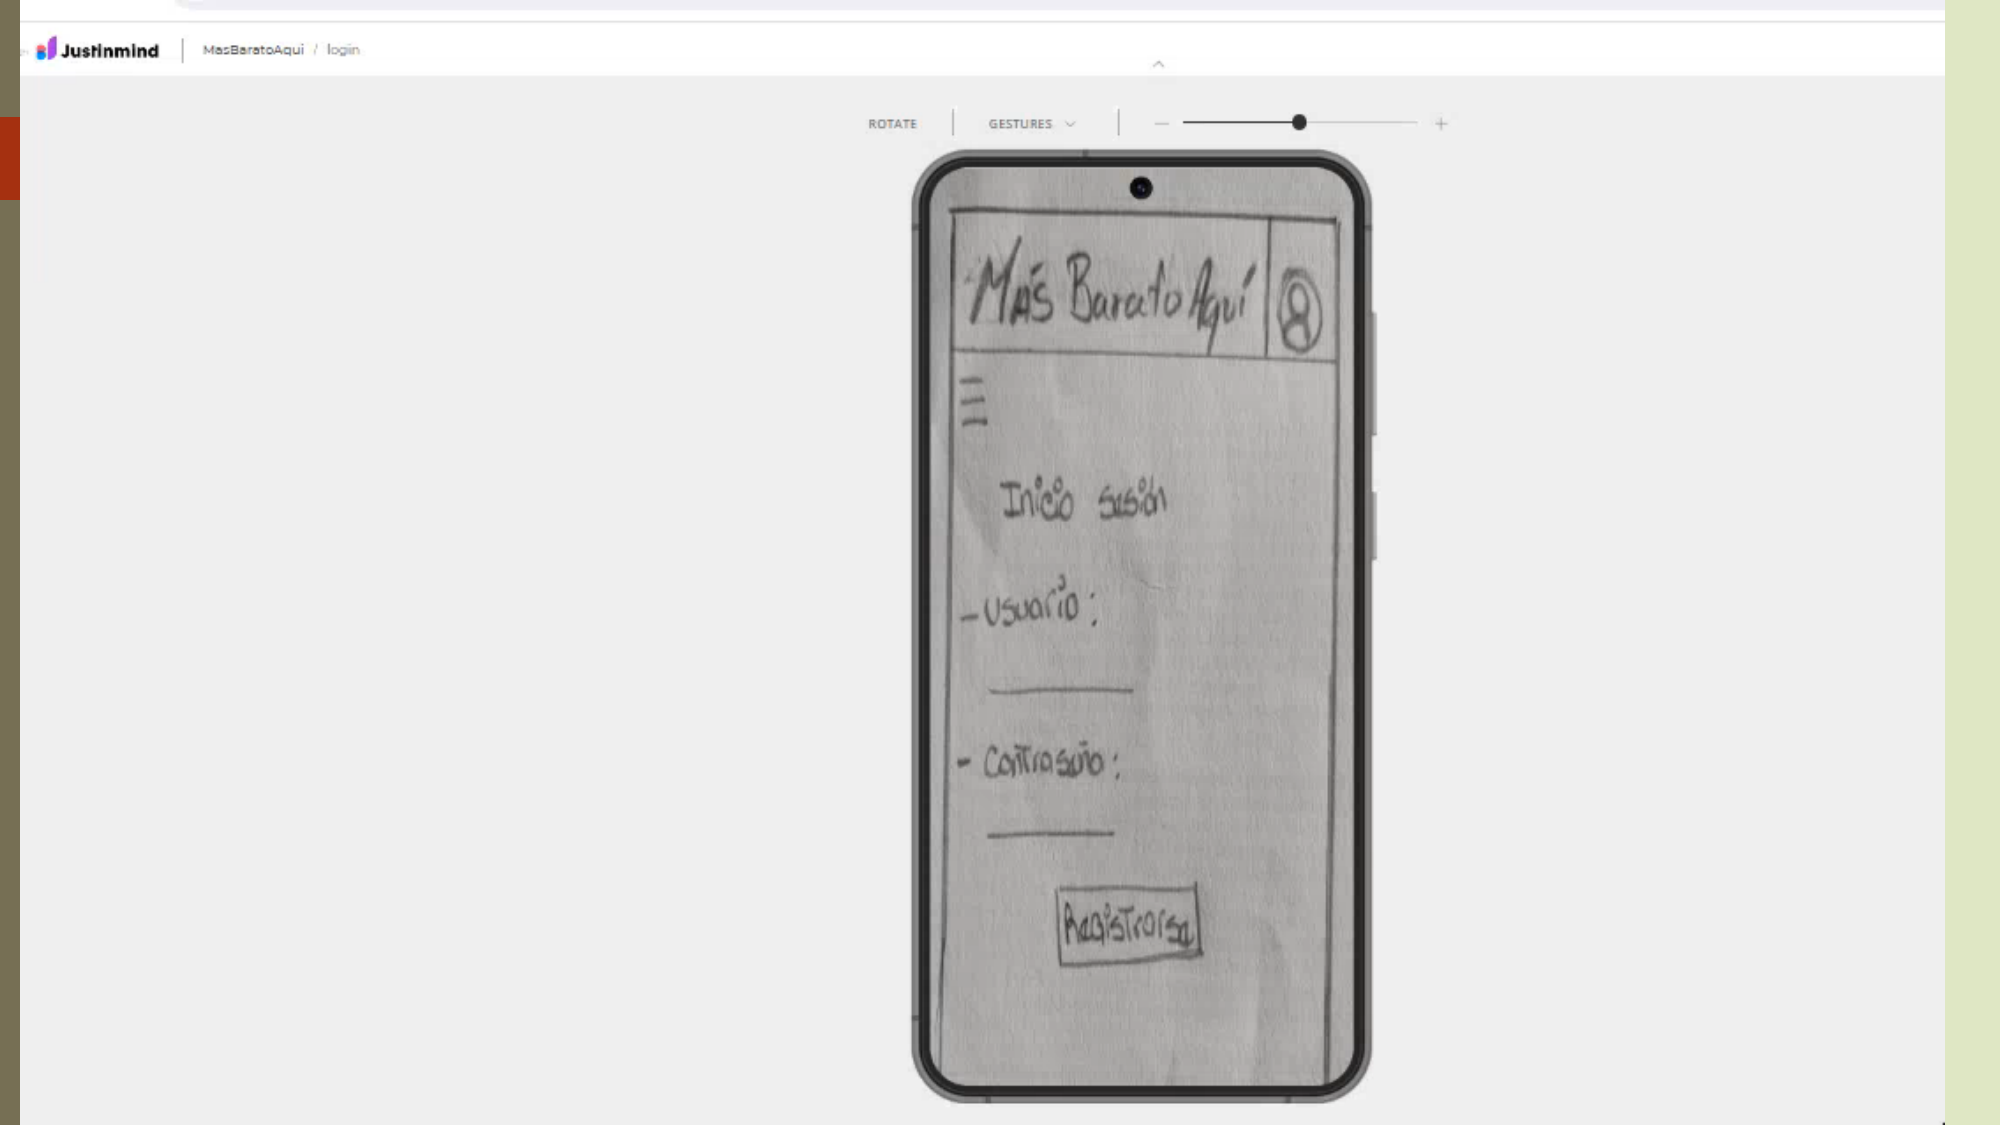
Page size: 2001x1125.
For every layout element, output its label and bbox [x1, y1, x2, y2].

list [19, 0, 1946, 1125]
